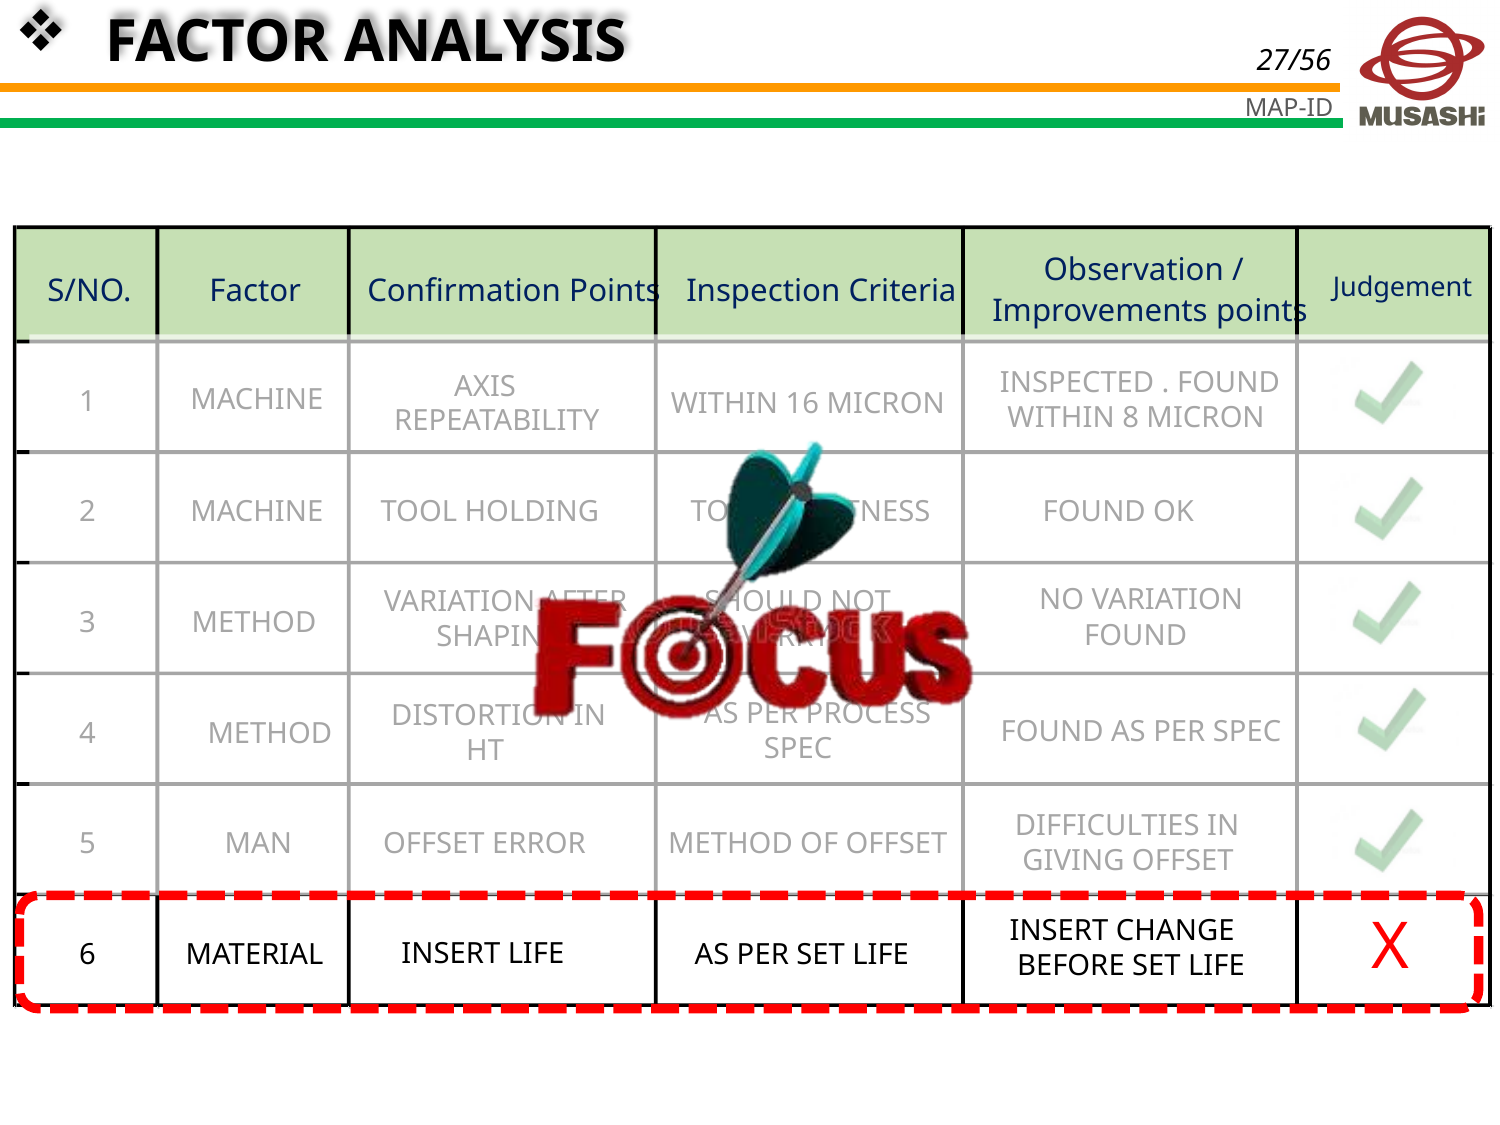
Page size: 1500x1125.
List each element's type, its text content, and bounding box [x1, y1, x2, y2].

text_box Inspection Criteria [686, 269, 958, 308]
picture [1327, 571, 1454, 656]
text_box [160, 230, 346, 332]
text_box [17, 455, 27, 560]
text_box [17, 676, 27, 782]
text_box [351, 230, 653, 332]
picture [1330, 352, 1456, 437]
text_box [17, 671, 27, 676]
text_box [17, 560, 27, 565]
text_box Improvements points [1299, 290, 1309, 328]
text_box [155, 229, 160, 332]
text_box Observation / [1043, 249, 1253, 287]
text_box [17, 892, 27, 897]
text_box Factor [209, 269, 302, 308]
text_box [17, 565, 27, 671]
picture [1330, 468, 1456, 553]
text_box FACTOR ANALYSIS [0, 0, 1500, 81]
picture [519, 422, 988, 815]
text_box [17, 339, 27, 344]
text_box [17, 782, 27, 786]
text_box [17, 225, 1492, 230]
text_box [346, 229, 351, 332]
text_box [961, 229, 965, 332]
text_box [17, 897, 26, 909]
text_box [17, 230, 155, 339]
text_box [1295, 229, 1299, 332]
text_box [17, 991, 21, 1003]
text_box [17, 450, 27, 455]
text_box [17, 786, 27, 892]
text_box [965, 230, 1295, 332]
picture [1332, 679, 1459, 764]
text_box S/NO. [47, 269, 132, 308]
text_box Improvements points [992, 290, 1295, 328]
picture [1330, 800, 1456, 884]
text_box [17, 344, 27, 450]
text_box [17, 893, 1481, 1011]
text_box [1299, 230, 1488, 332]
text_box [1470, 1003, 1488, 1007]
text_box Confirmation Points [367, 269, 653, 308]
text_box [653, 229, 658, 332]
text_box Judgement [1332, 269, 1473, 303]
text_box [12, 225, 17, 1007]
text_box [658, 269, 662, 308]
picture [1343, 81, 1500, 142]
text_box [27, 332, 1490, 897]
text_box [1473, 897, 1488, 1003]
text_box [1488, 229, 1492, 1007]
text_box [658, 230, 961, 332]
